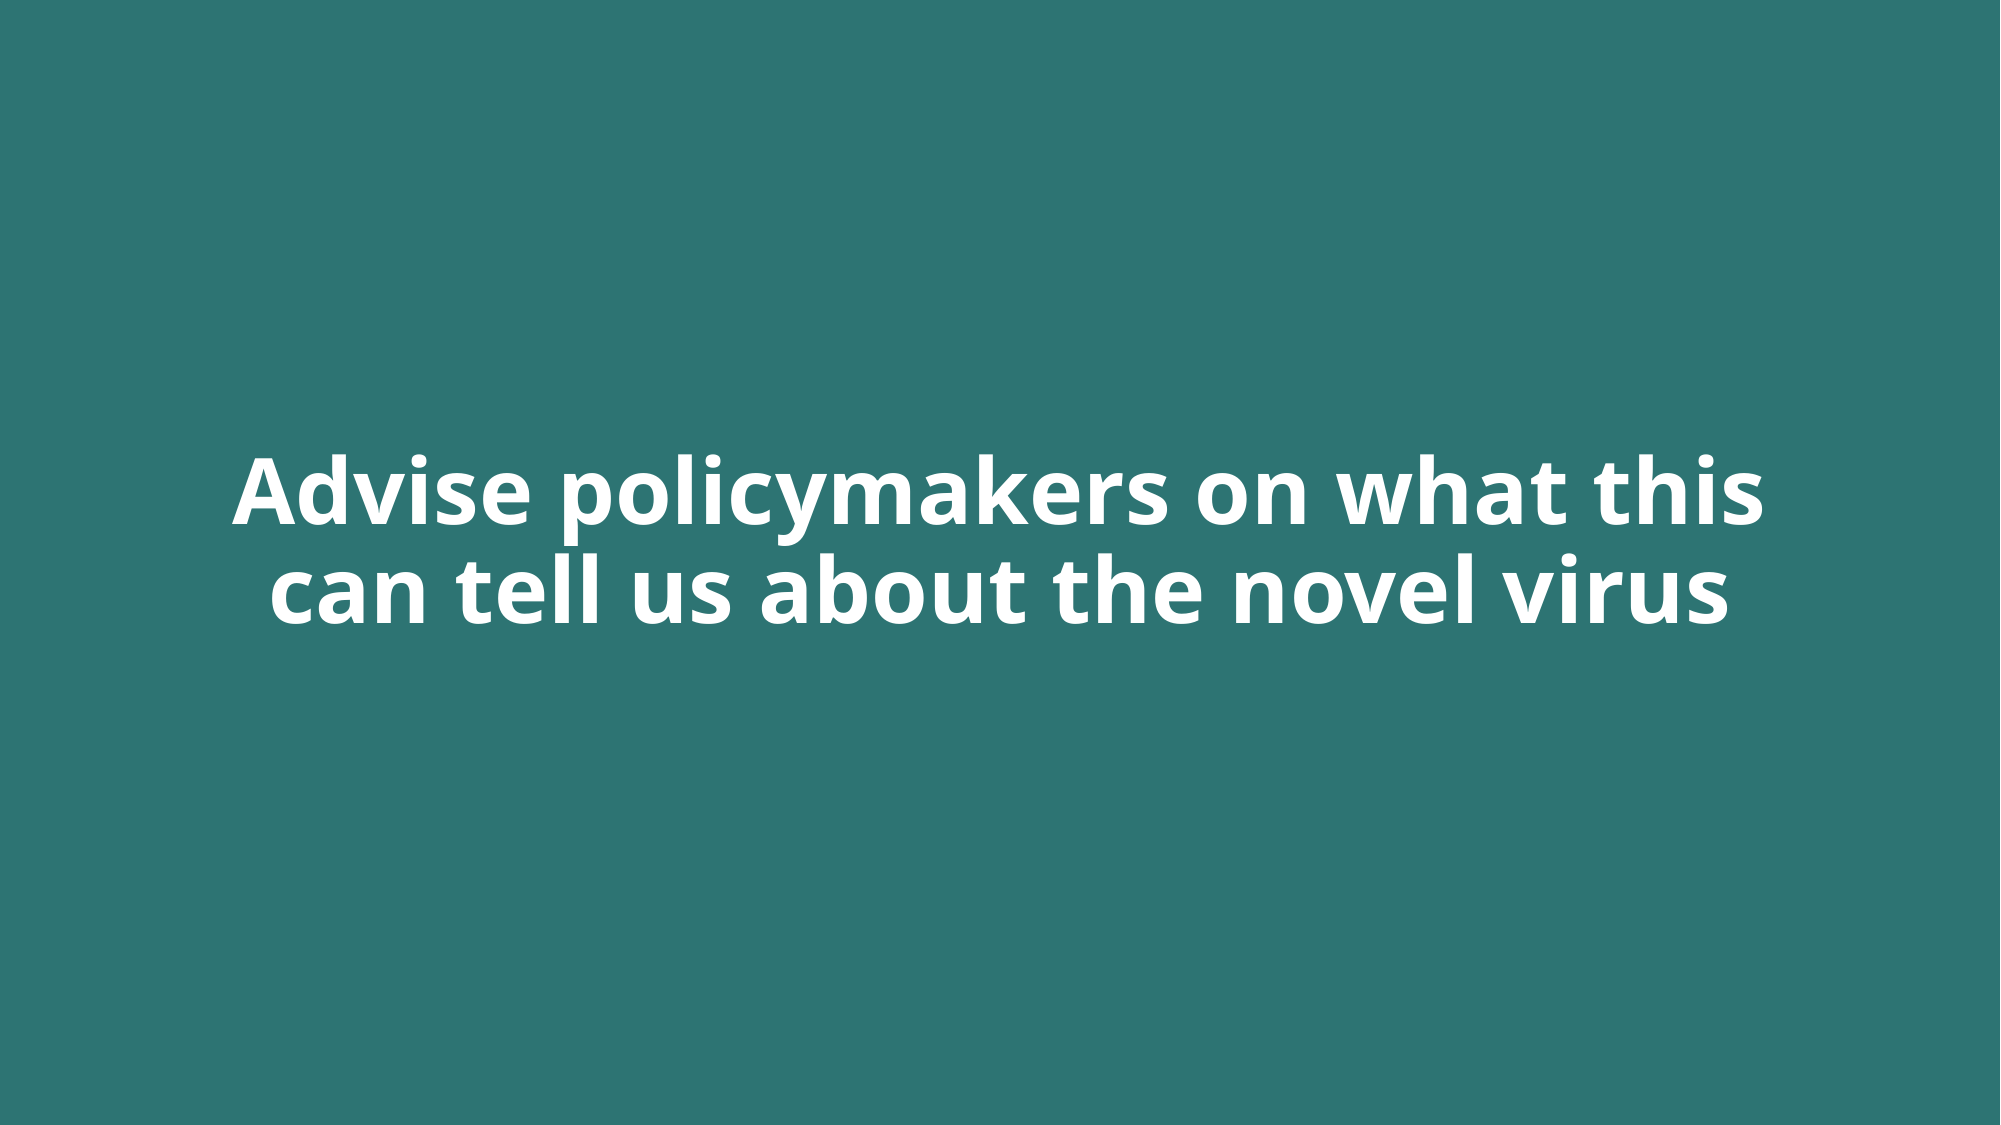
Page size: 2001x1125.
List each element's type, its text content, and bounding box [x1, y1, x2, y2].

title Advise policymakers on what this can tell us about the novel virus [137, 436, 1863, 654]
